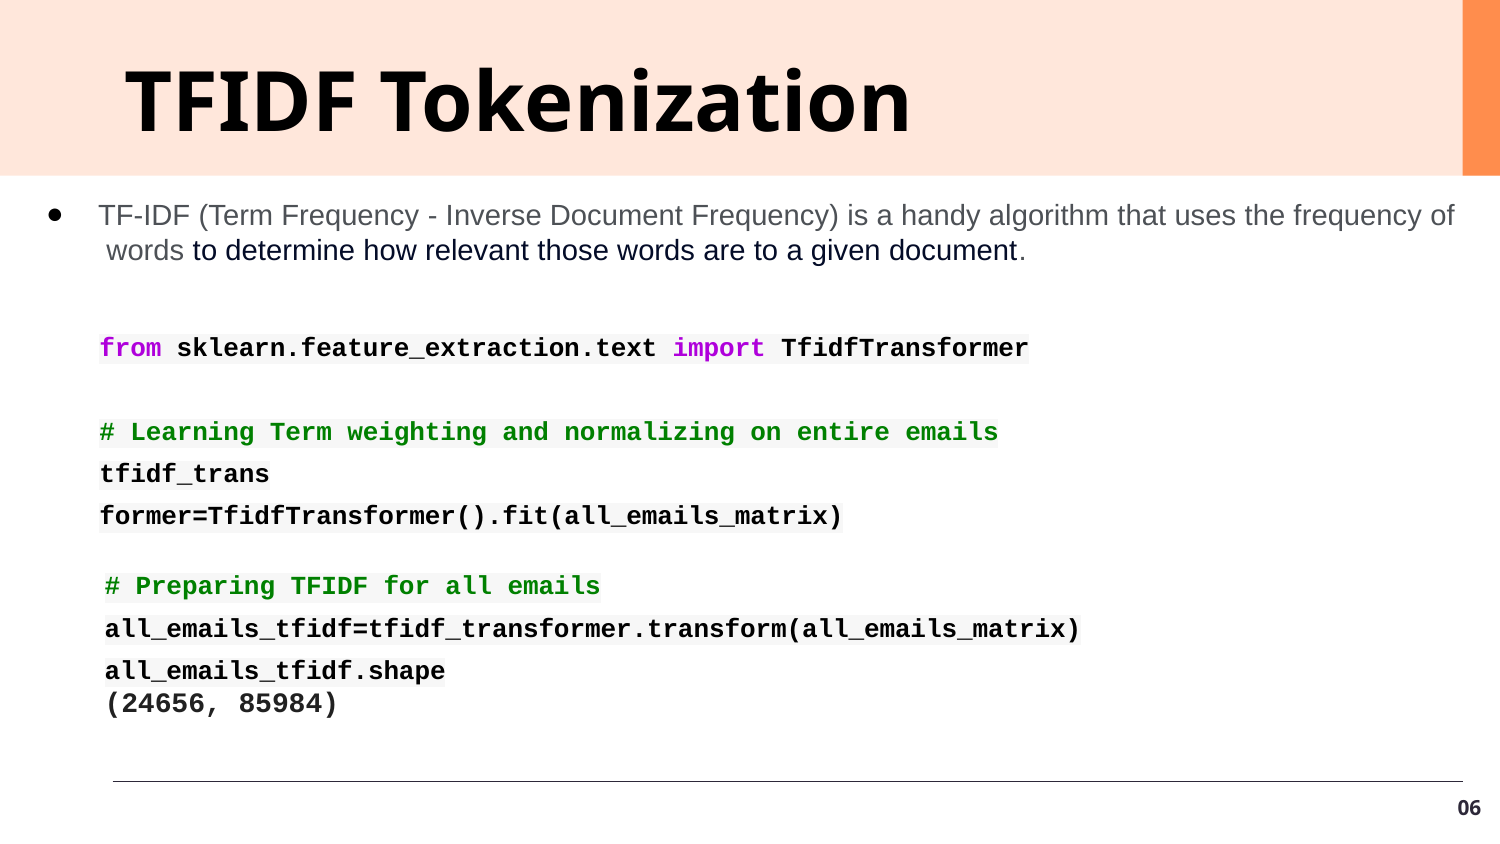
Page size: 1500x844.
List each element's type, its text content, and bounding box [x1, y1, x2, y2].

text_box [0, 0, 1462, 176]
text_box TF-IDF (Term Frequency - Inverse Document Frequency) is a handy algorithm that uses the frequency of words to determine how relevant those words are to a given document. [8, 181, 1492, 281]
text_box TFIDF Tokenization [109, 33, 1423, 164]
text_box from sklearn.feature_extraction.text import TfidfTransformer # Learning Term weighting and normalizing on entire emails tfidf_trans former=TfidfTransformer().fit(all_emails_matrix) [84, 304, 1253, 590]
text_box 06 [1072, 794, 1482, 820]
text_box # Preparing TFIDF for all emails all_emails_tfidf=tfidf_transformer.transform(all_emails_matrix) all_emails_tfidf.shape (24656, 85984) [89, 543, 1133, 734]
text_box [1462, 0, 1500, 176]
